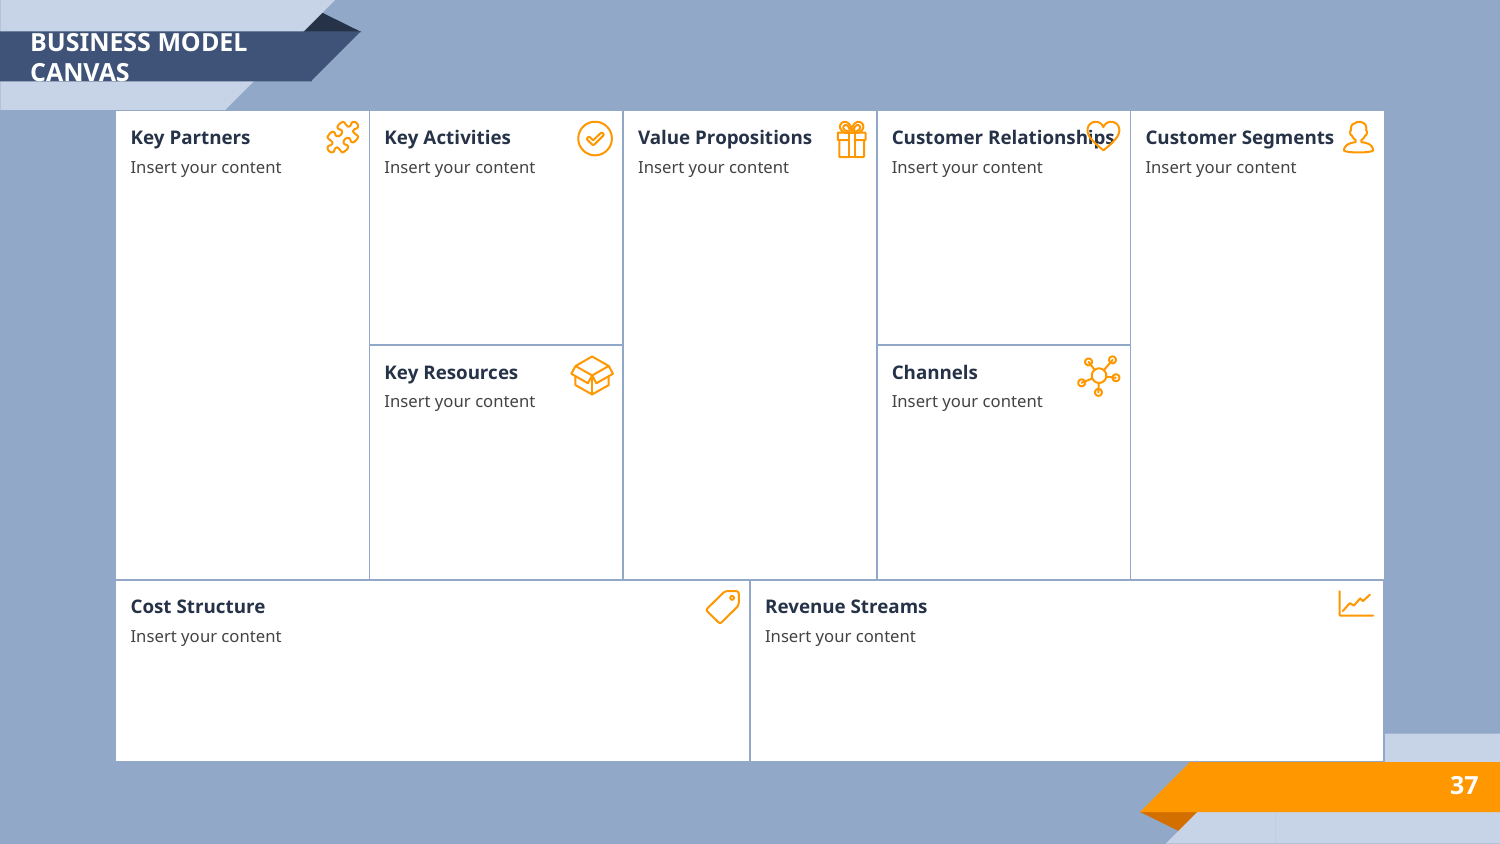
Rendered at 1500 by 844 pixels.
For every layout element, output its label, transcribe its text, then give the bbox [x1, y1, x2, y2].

text_box Key Resources Insert your content [370, 345, 623, 579]
text_box Key Partners Insert your content [115, 110, 370, 579]
text_box Customer Segments Insert your content [1130, 110, 1385, 579]
text_box Customer Relationships Insert your content [876, 110, 1130, 345]
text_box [1339, 590, 1374, 616]
slide_number 37 [1249, 760, 1494, 813]
text_box Key Activities Insert your content [370, 110, 623, 345]
title BUSINESS MODEL CANVAS [15, 32, 359, 80]
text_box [571, 356, 614, 395]
text_box Cost Structure Insert your content [115, 579, 749, 762]
text_box Value Propositions Insert your content [623, 110, 876, 579]
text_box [1078, 356, 1120, 397]
text_box Revenue Streams Insert your content [749, 579, 1385, 762]
text_box Channels Insert your content [876, 345, 1130, 579]
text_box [837, 121, 866, 158]
